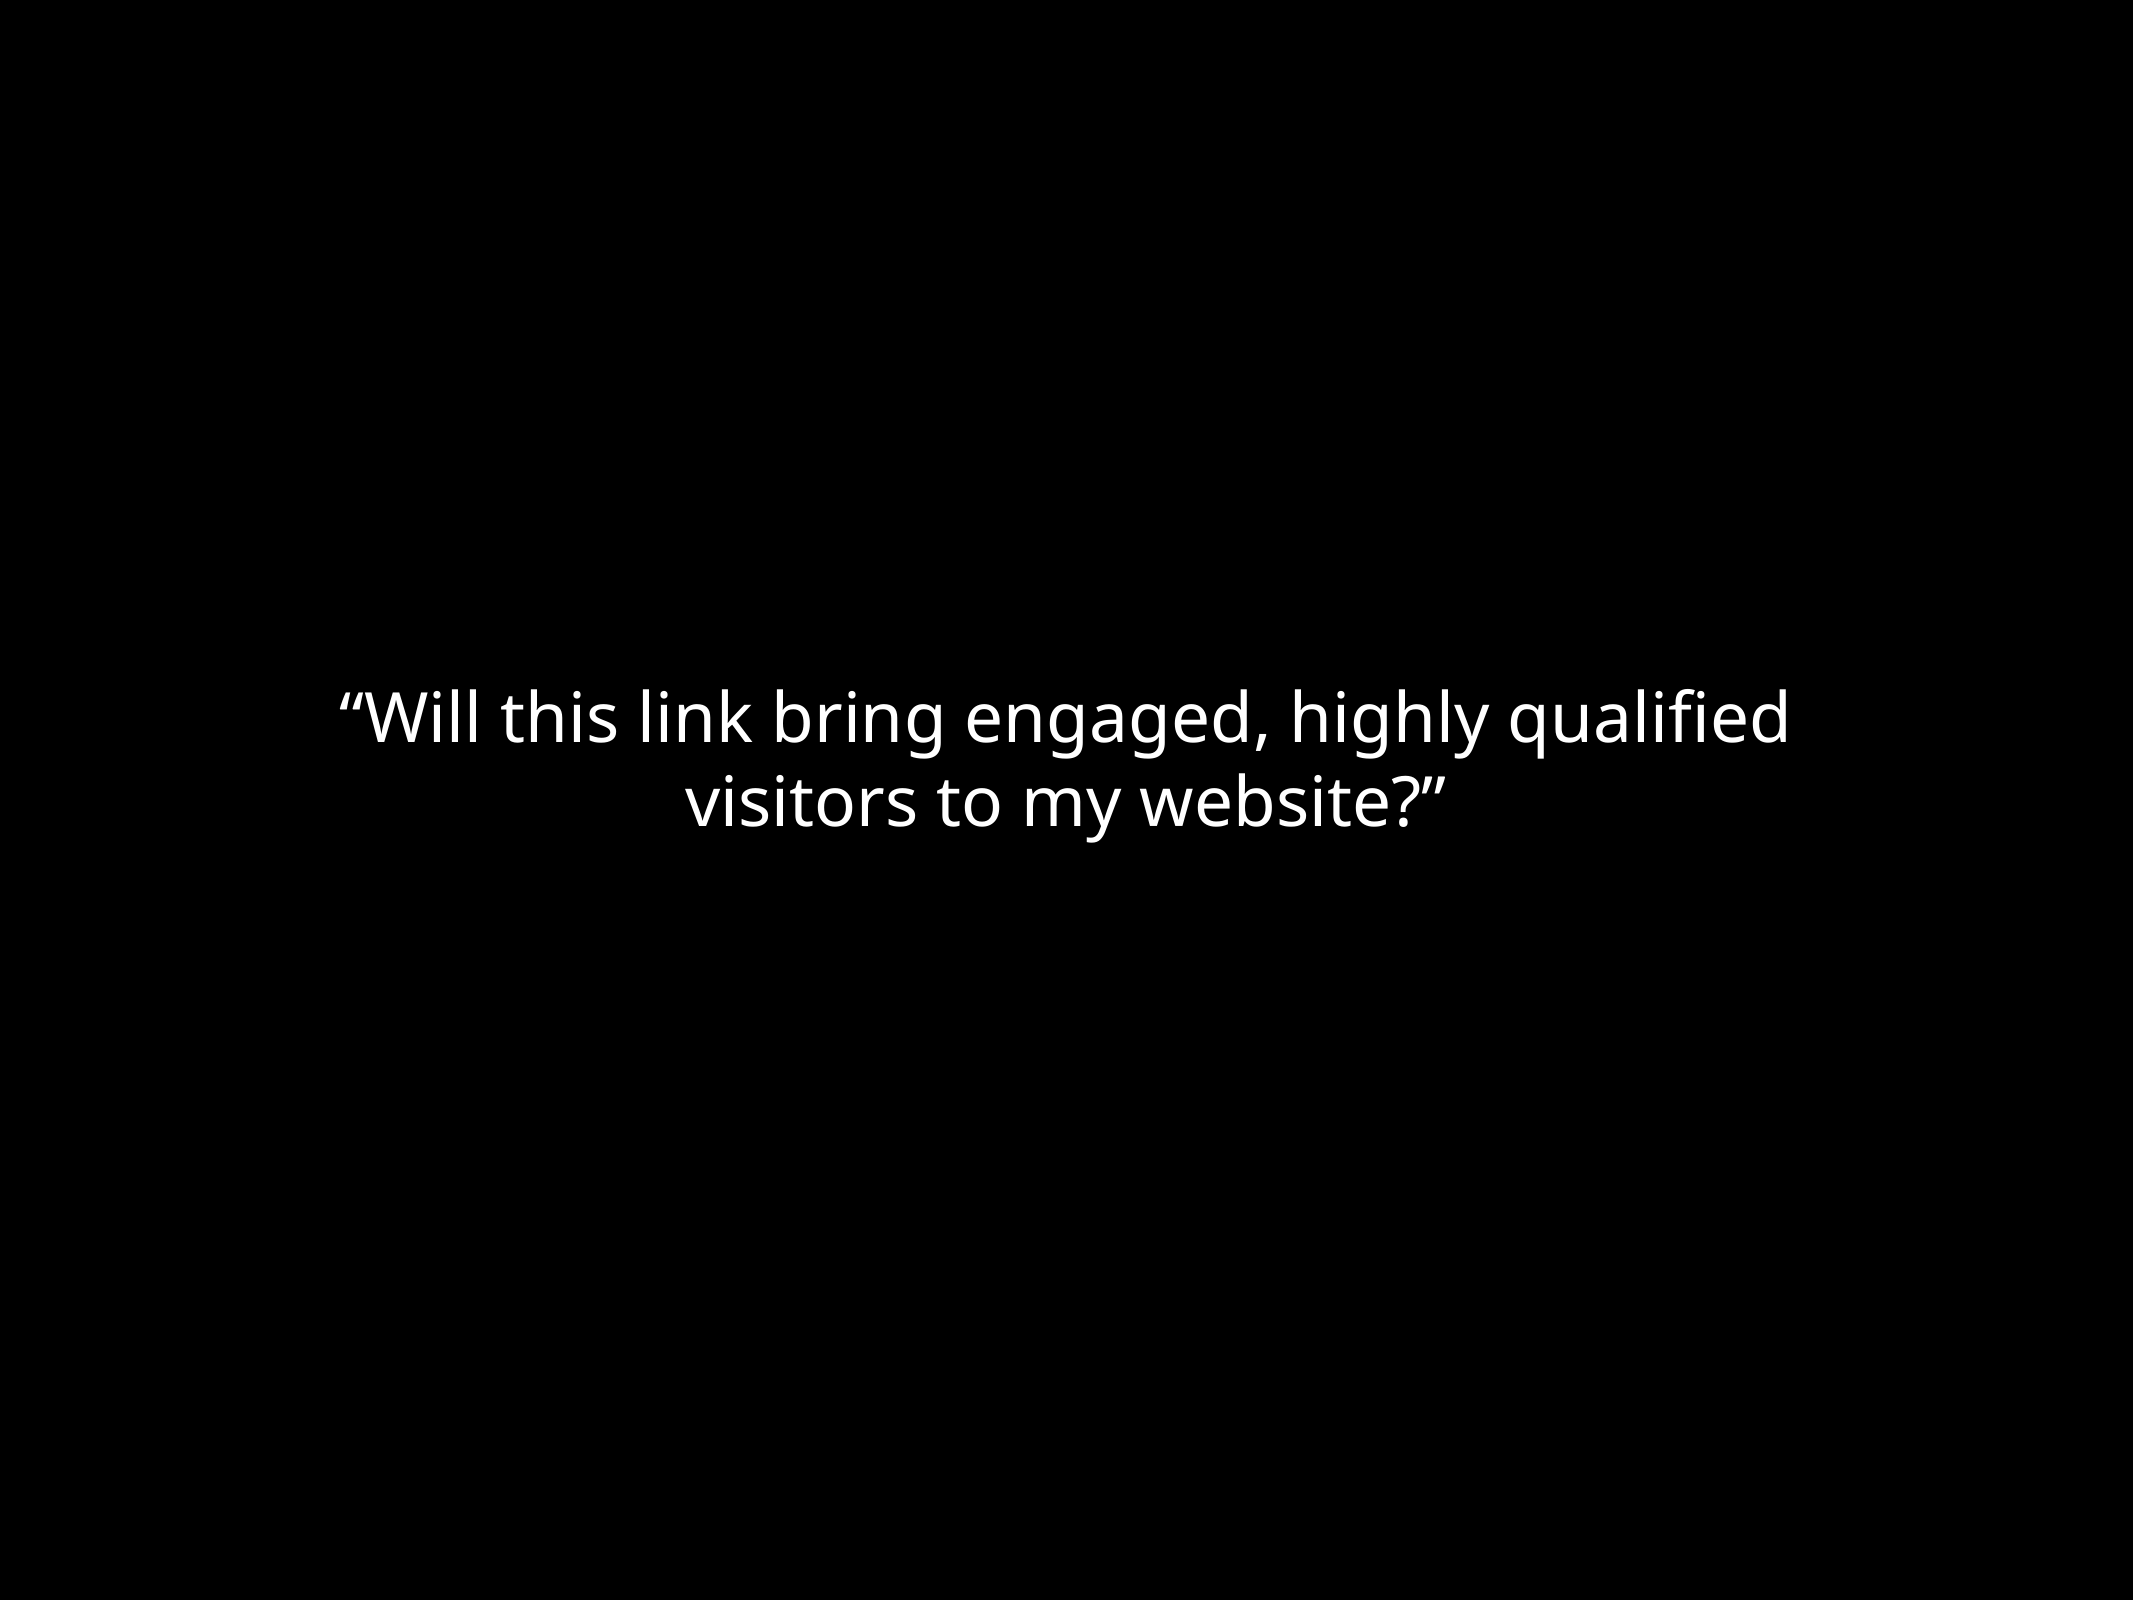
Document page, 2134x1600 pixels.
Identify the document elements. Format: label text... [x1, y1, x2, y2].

list “Will this link bring engaged, highly qualified visitors to my website?” [207, 663, 1926, 850]
